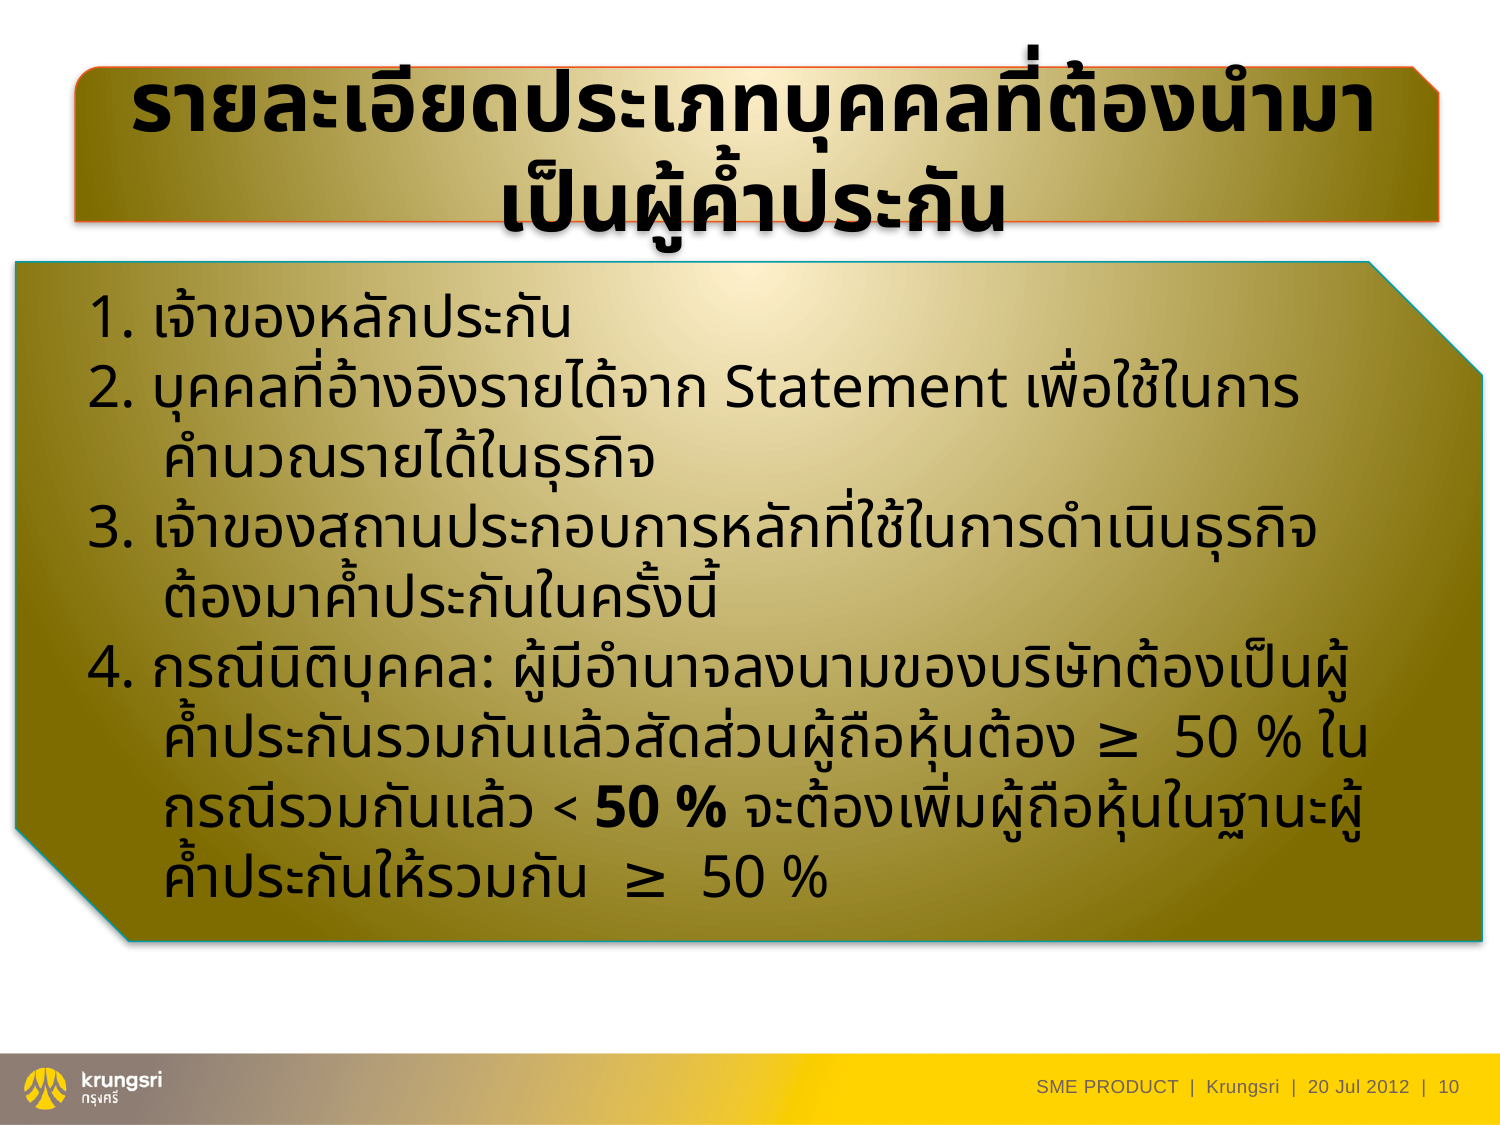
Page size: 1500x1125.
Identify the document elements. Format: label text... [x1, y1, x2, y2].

footer SME PRODUCT | Krungsri | 20 Jul 2012 | [676, 1064, 1427, 1109]
slide_number 10 [1438, 1064, 1493, 1109]
text_box รายละเอียดประเภทบุคคลที่ต้องนำมาเป็นผู้ค้ำประกัน [74, 66, 1440, 223]
picture [0, 1053, 1500, 1125]
text_box 1. เจ้าของหลักประกัน 2. บุคคลที่อ้างอิงรายได้จาก Statement เพื่อใช้ในการคำนวณรายได้ในธุรกิจ 3. เจ้าของสถานประกอบการหลักที่ใช้ในการดำเนินธุรกิจต้องมาค้ำประกันในครั้งนี้ 4. กรณีนิติบุคคล: ผู้มีอำนาจลงนามของบริษัทต้องเป็นผู้ค้ำประกันรวมกันแล้วสัดส่วนผู้ถือหุ้นต้อง ≥ 50 % ในกรณีรวมกันแล้ว < 50 % จะต้องเพิ่มผู้ถือหุ้นในฐานะผู้ค้ำประกันให้รวมกัน ≥ 50 % [14, 261, 1483, 943]
